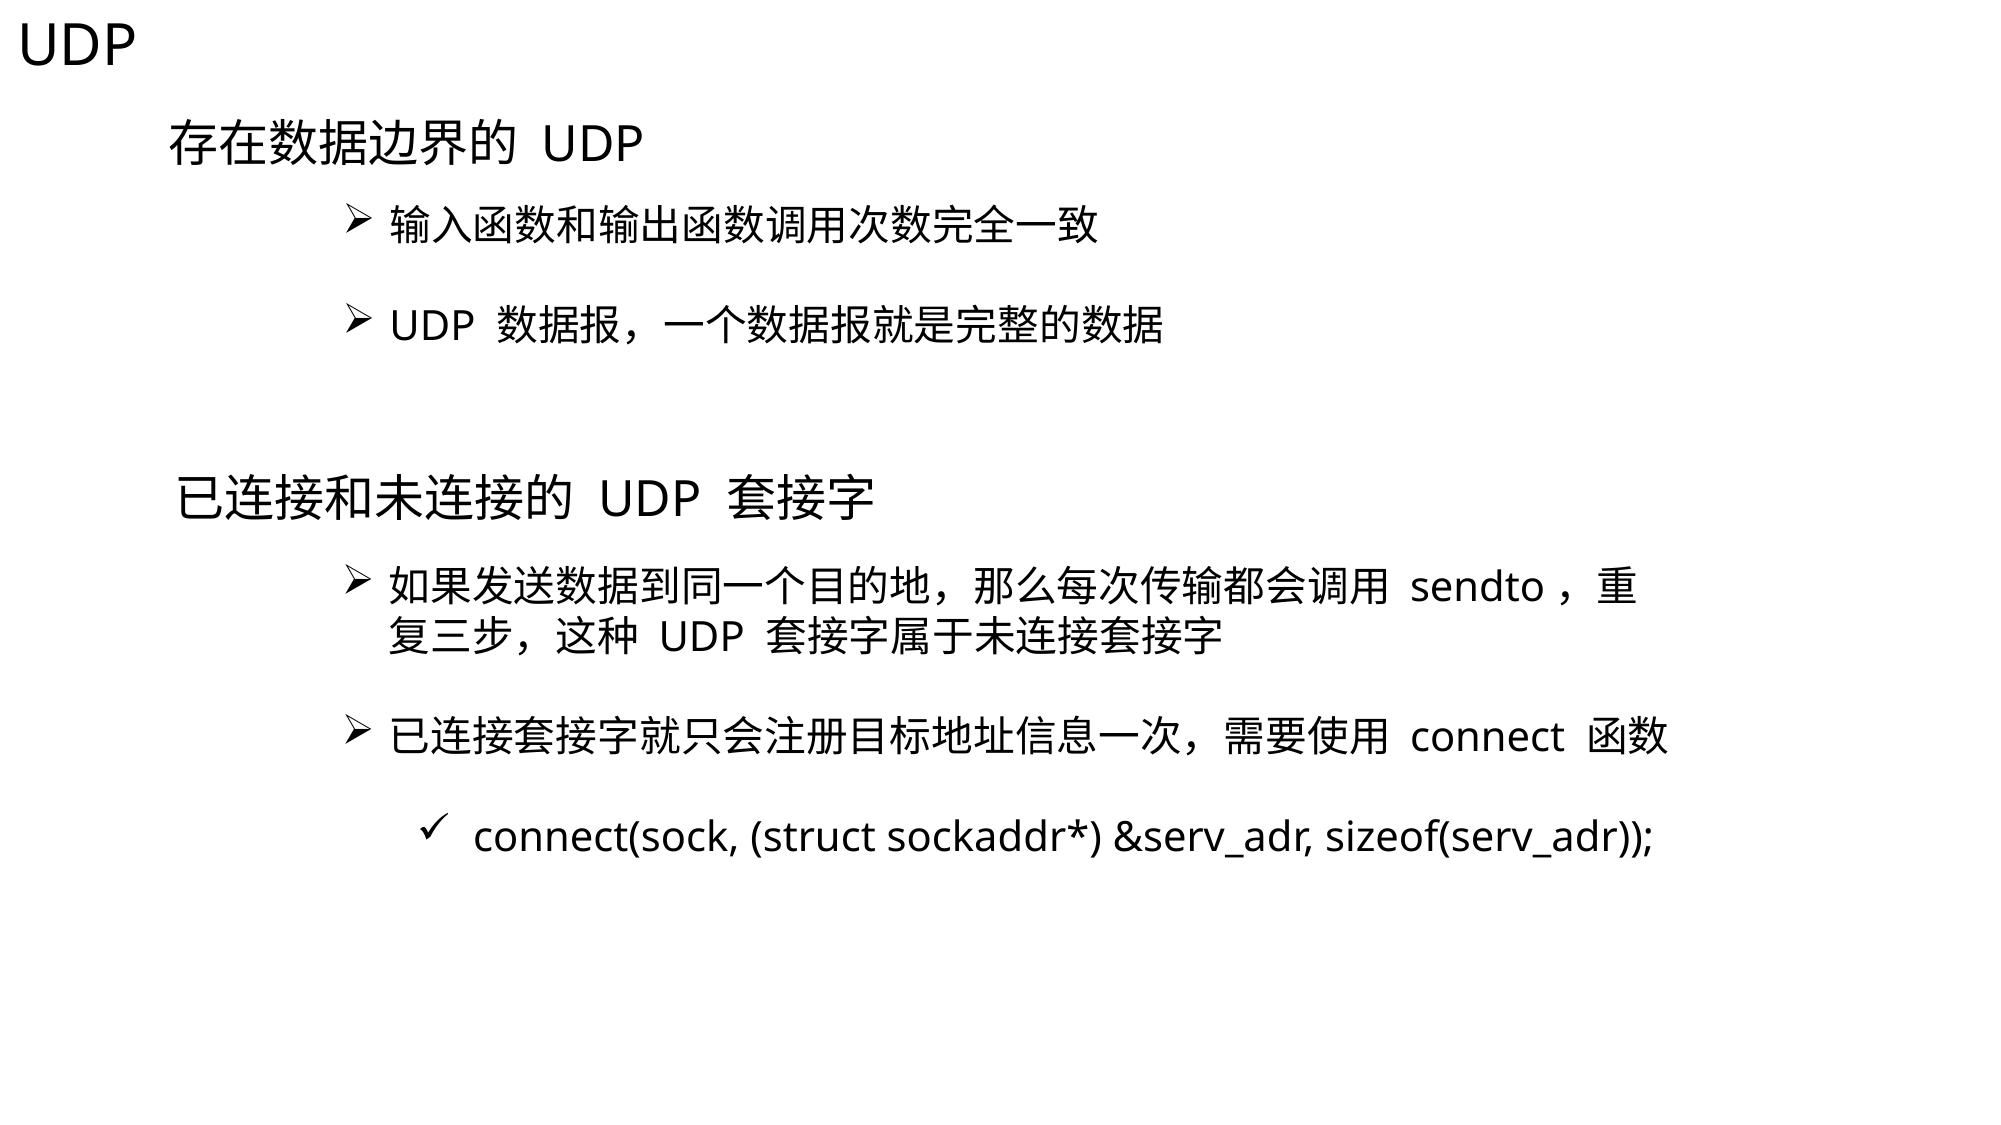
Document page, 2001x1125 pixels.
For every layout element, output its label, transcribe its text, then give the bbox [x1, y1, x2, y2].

text_box 已连接和未连接的 UDP 套接字 [160, 459, 892, 534]
text_box 输入函数和输出函数调用次数完全一致 UDP 数据报，一个数据报就是完整的数据 [327, 191, 1180, 357]
text_box 如果发送数据到同一个目的地，那么每次传输都会调用 sendto，重复三步，这种 UDP 套接字属于未连接套接字 已连接套接字就只会注册目标地址信息一次，需要使用 connect 函数 connect(sock, (struct sockaddr*) &serv_adr, sizeof(serv_adr)); [327, 552, 1689, 868]
text_box 存在数据边界的 UDP [153, 103, 660, 179]
text_box UDP [2, 0, 153, 85]
